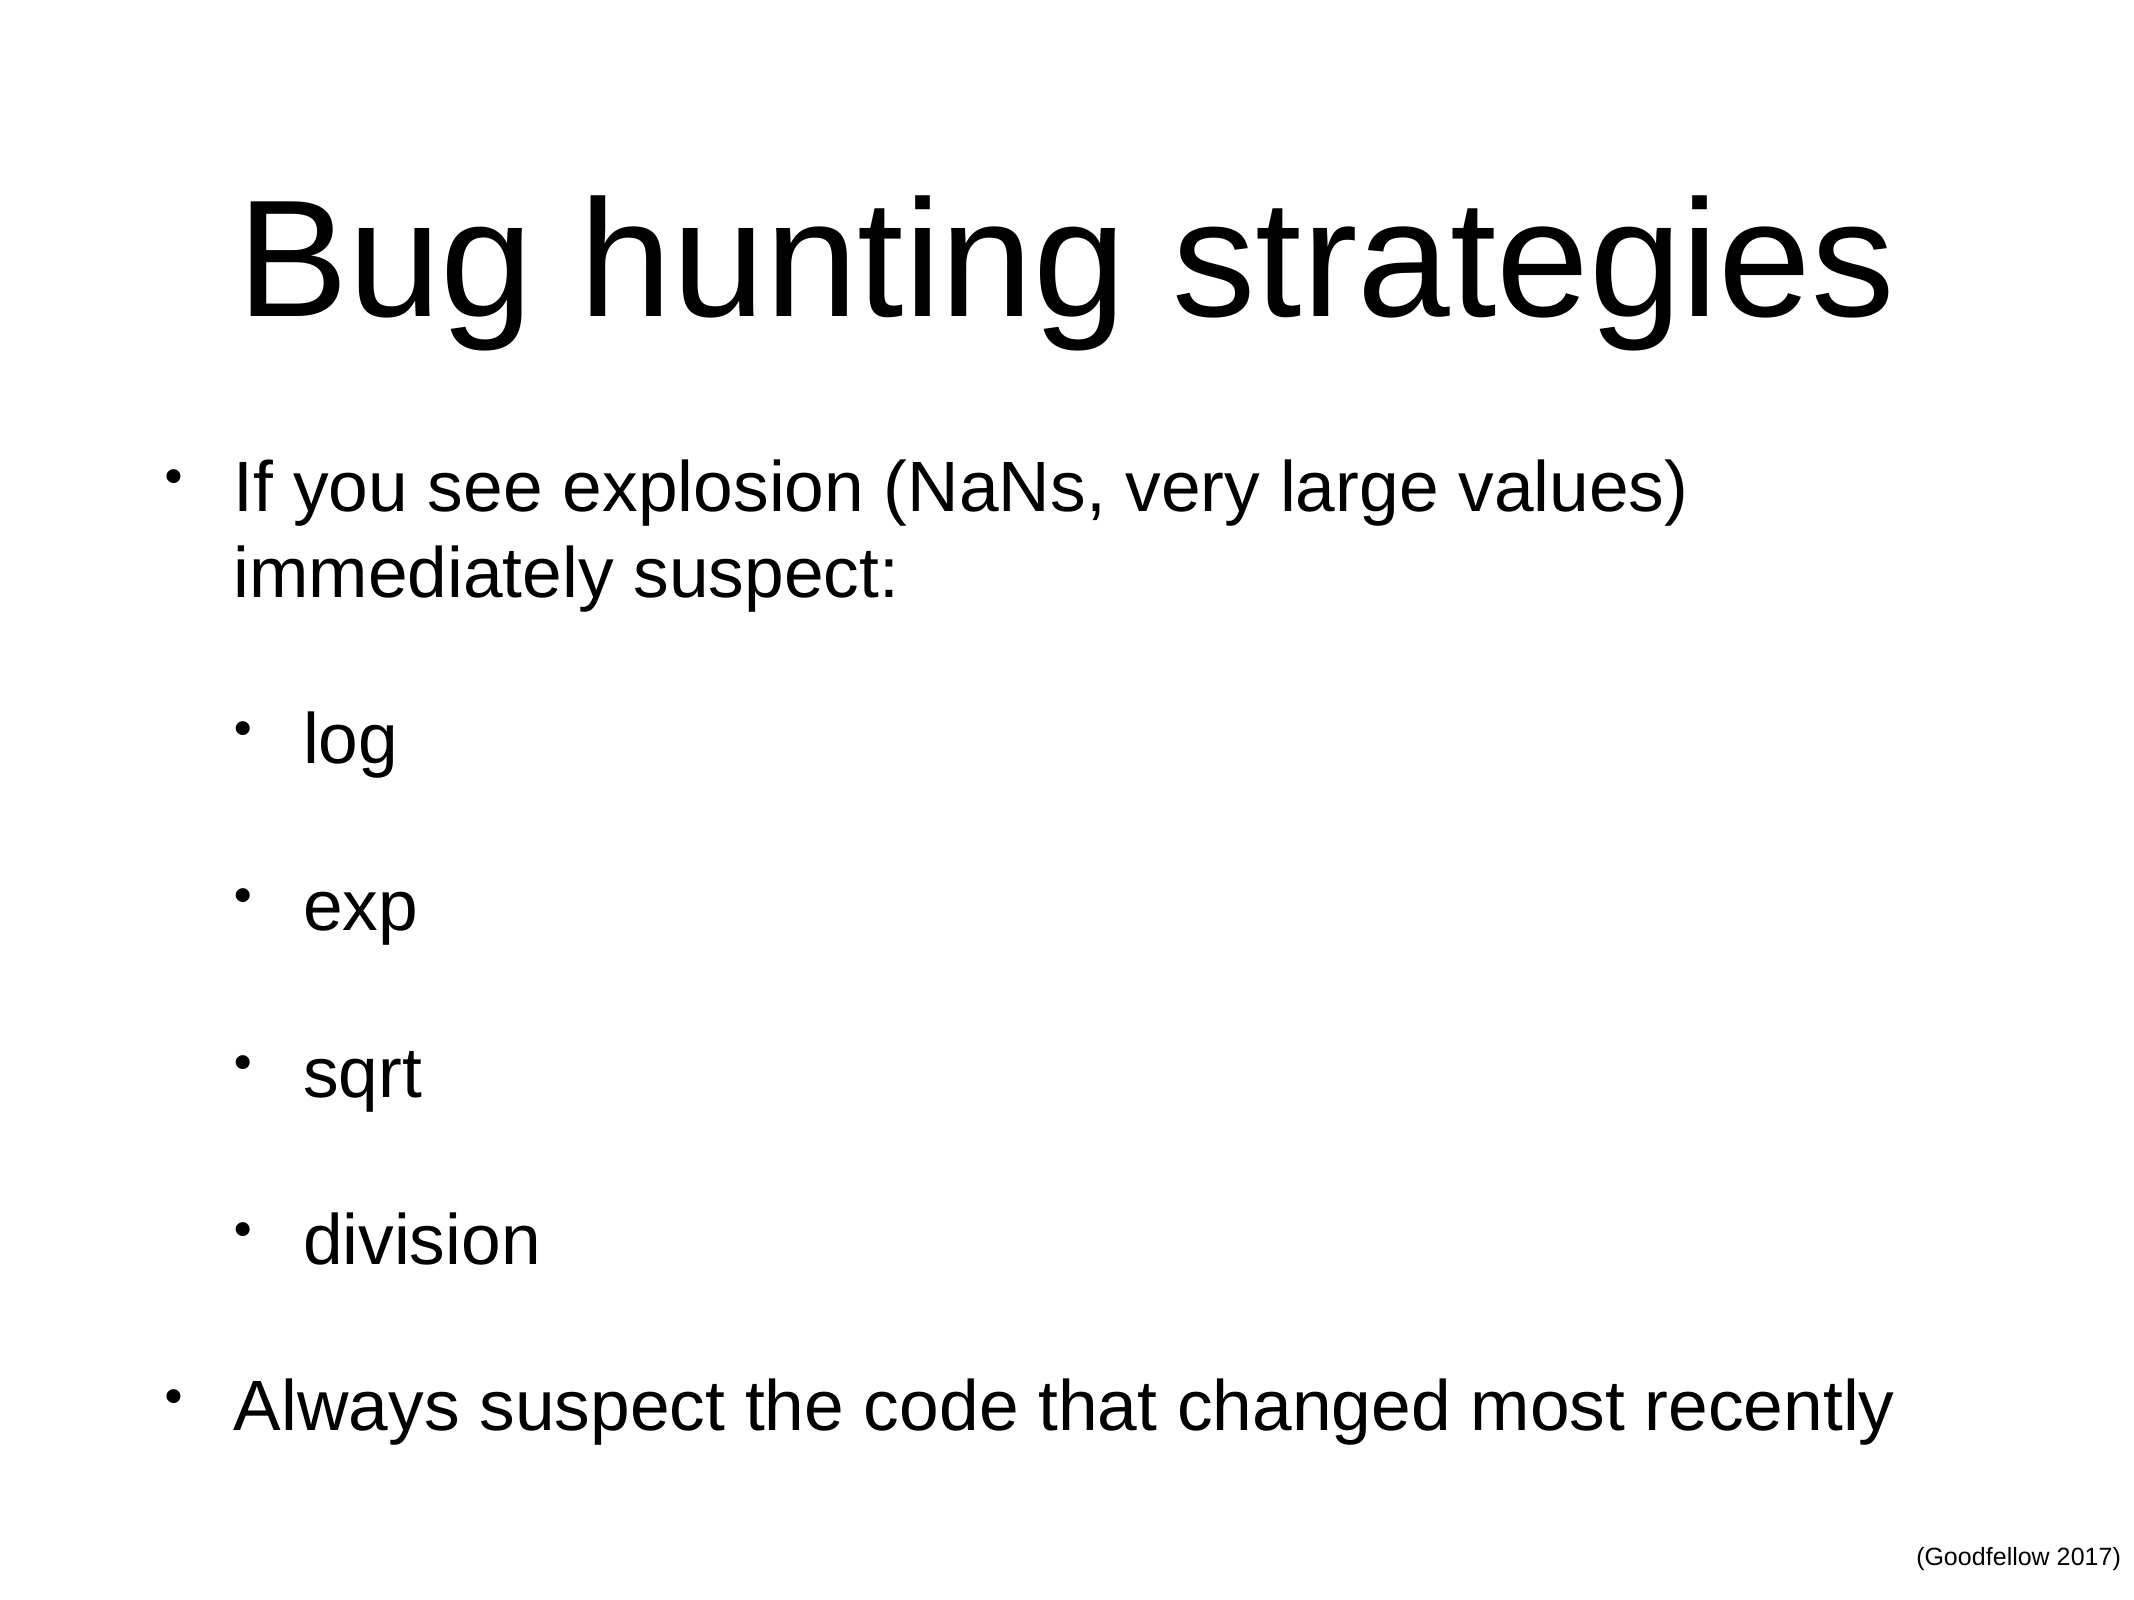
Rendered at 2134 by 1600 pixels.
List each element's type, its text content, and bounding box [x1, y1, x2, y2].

list If you see explosion (NaNs, very large values) immediately suspect: log exp sqrt division Always suspect the code that changed most recently [155, 426, 1978, 1459]
title Bug hunting strategies [155, 72, 1978, 426]
